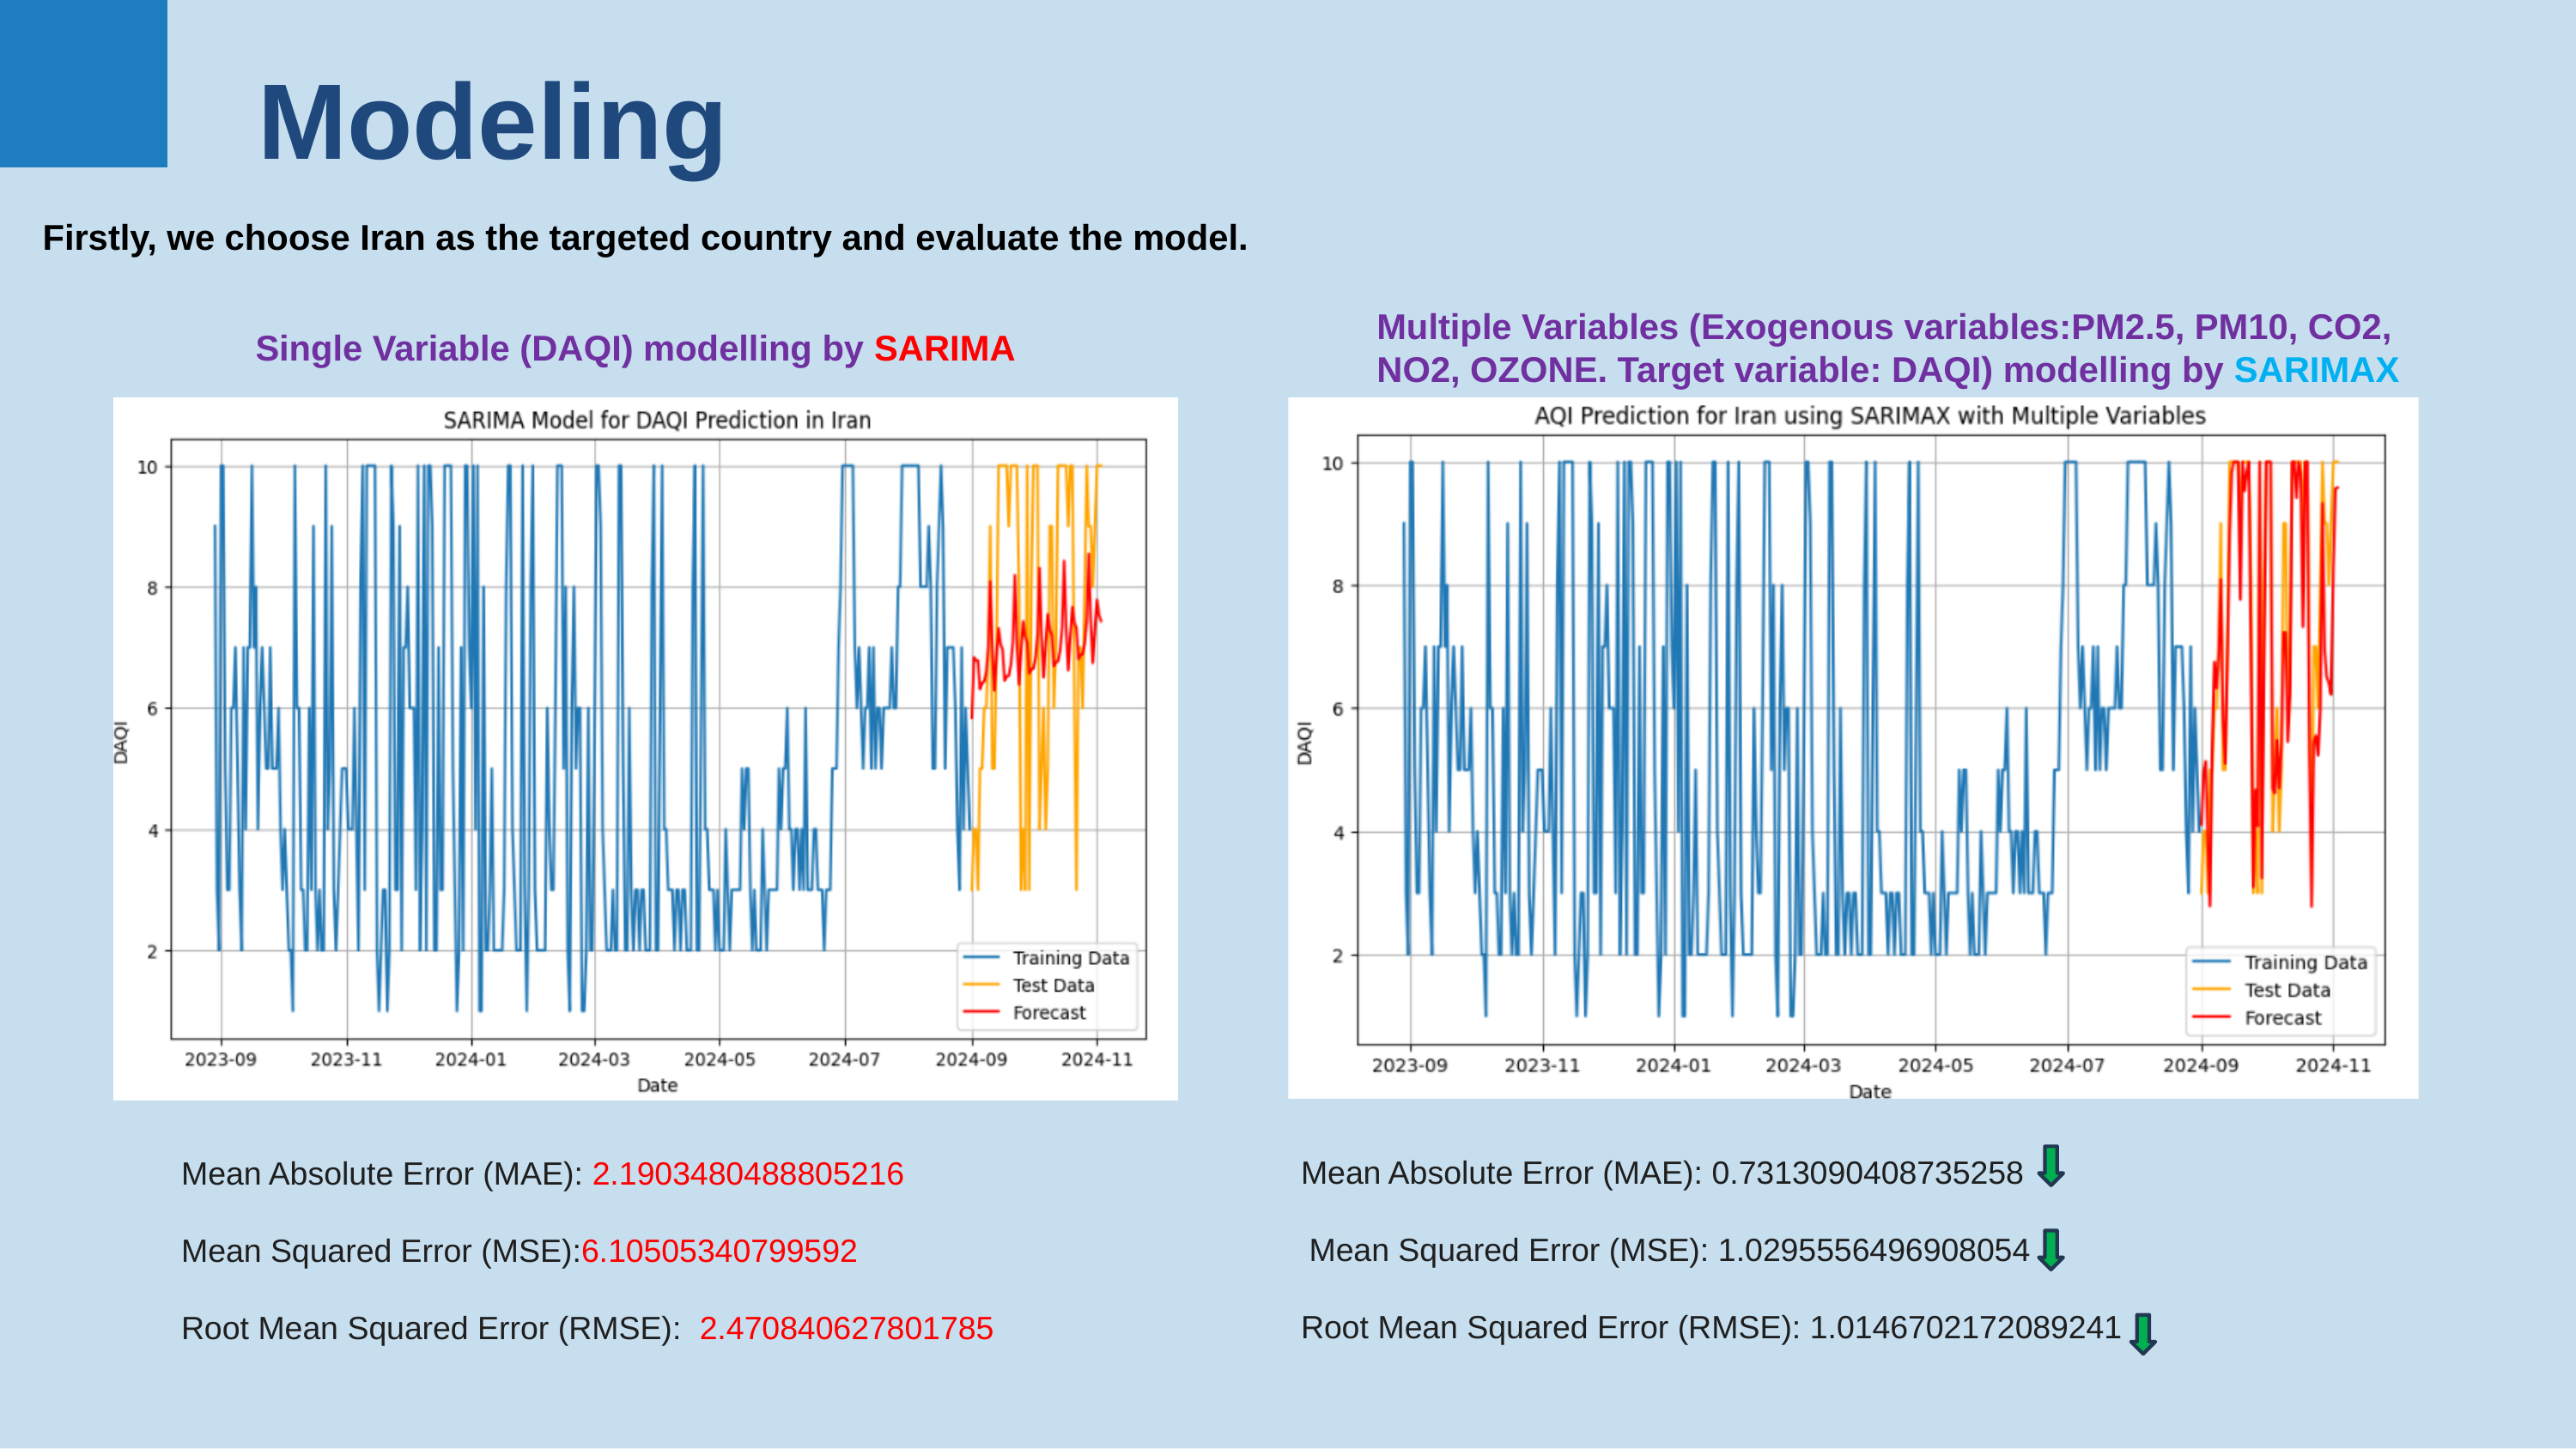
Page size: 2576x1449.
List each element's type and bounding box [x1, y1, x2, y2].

picture [1288, 397, 2419, 1099]
picture [113, 397, 1179, 1100]
text_box [0, 0, 2576, 1449]
text_box [0, 0, 168, 168]
